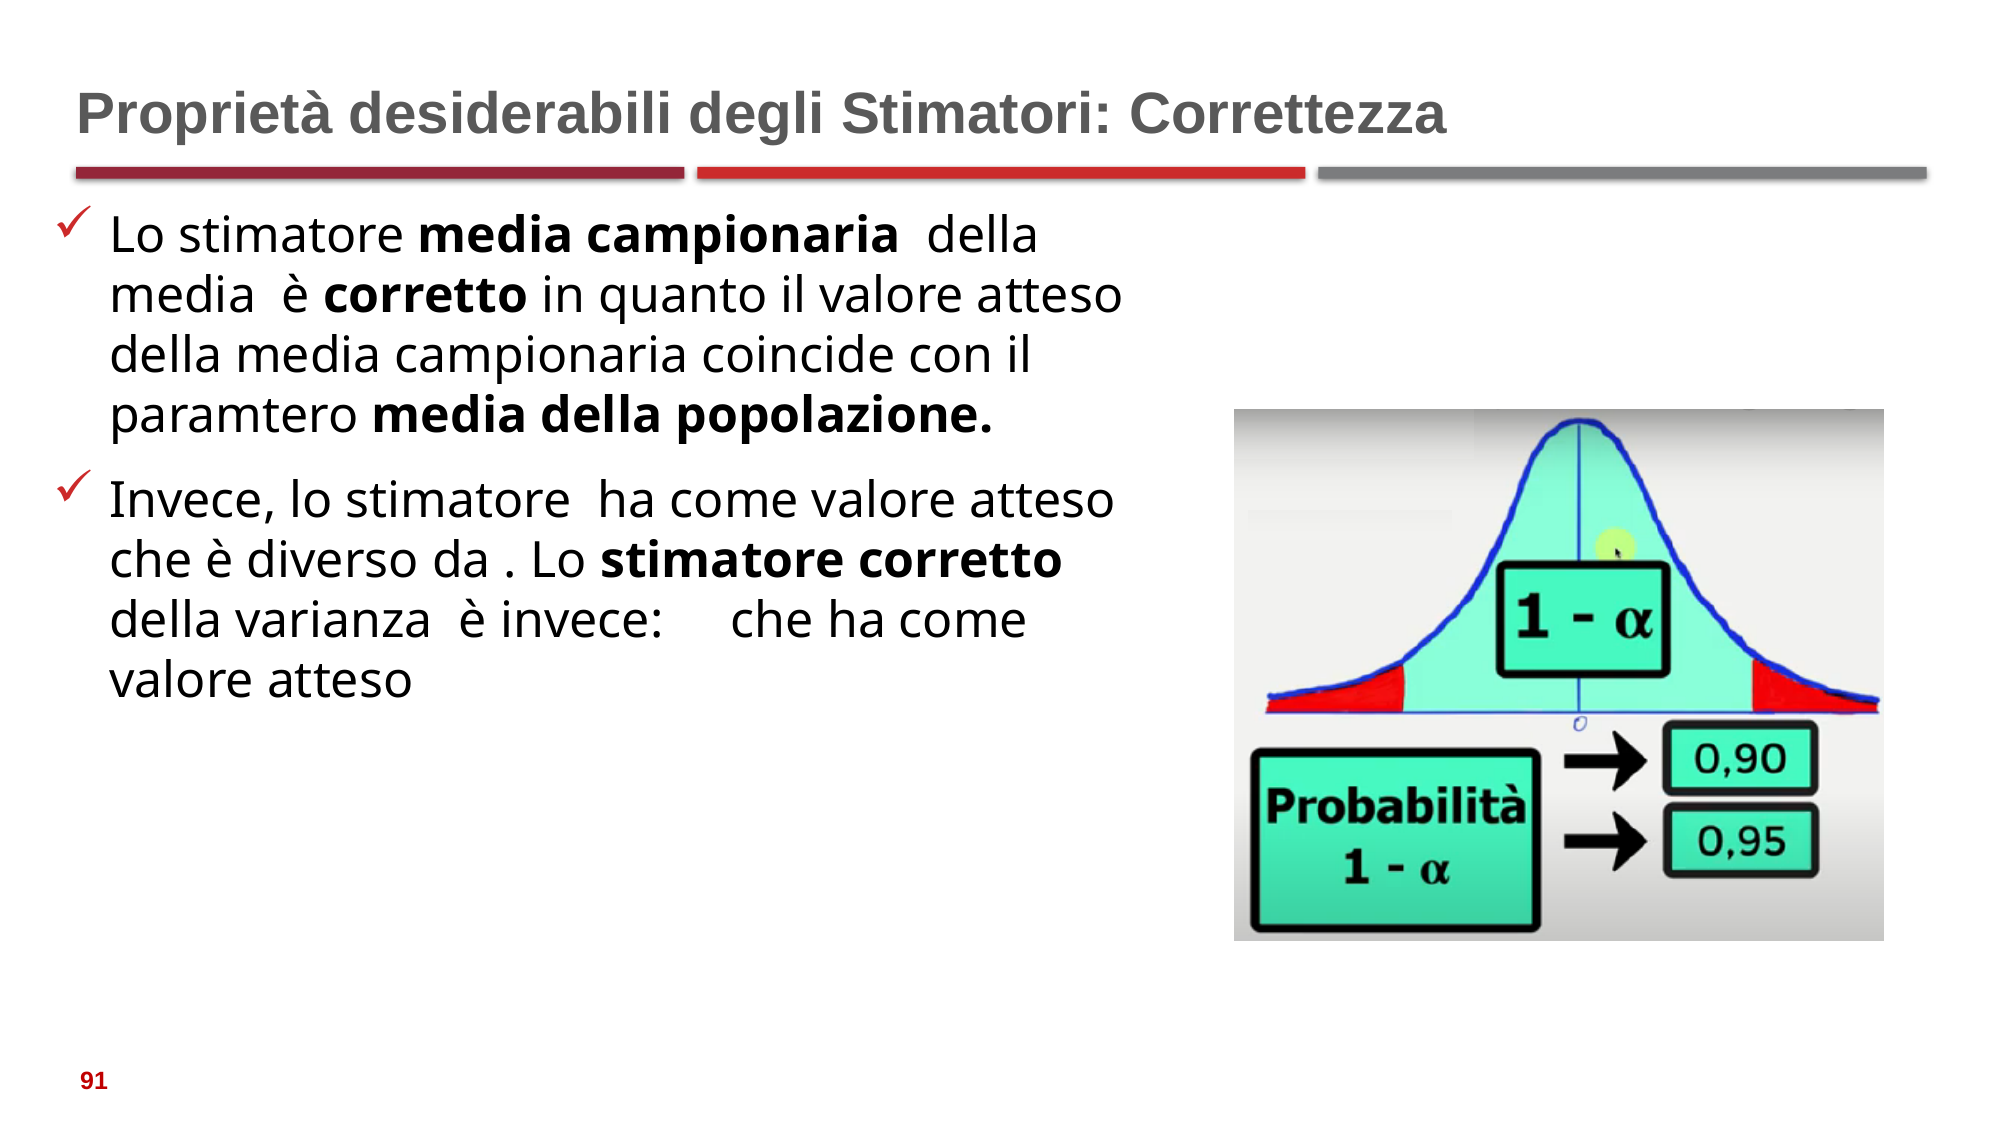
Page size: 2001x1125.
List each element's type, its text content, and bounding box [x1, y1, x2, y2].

picture [1233, 408, 1884, 941]
title Proprietà desiderabili degli Stimatori: Correttezza [76, 82, 1926, 146]
slide_number 91 [53, 1049, 136, 1110]
